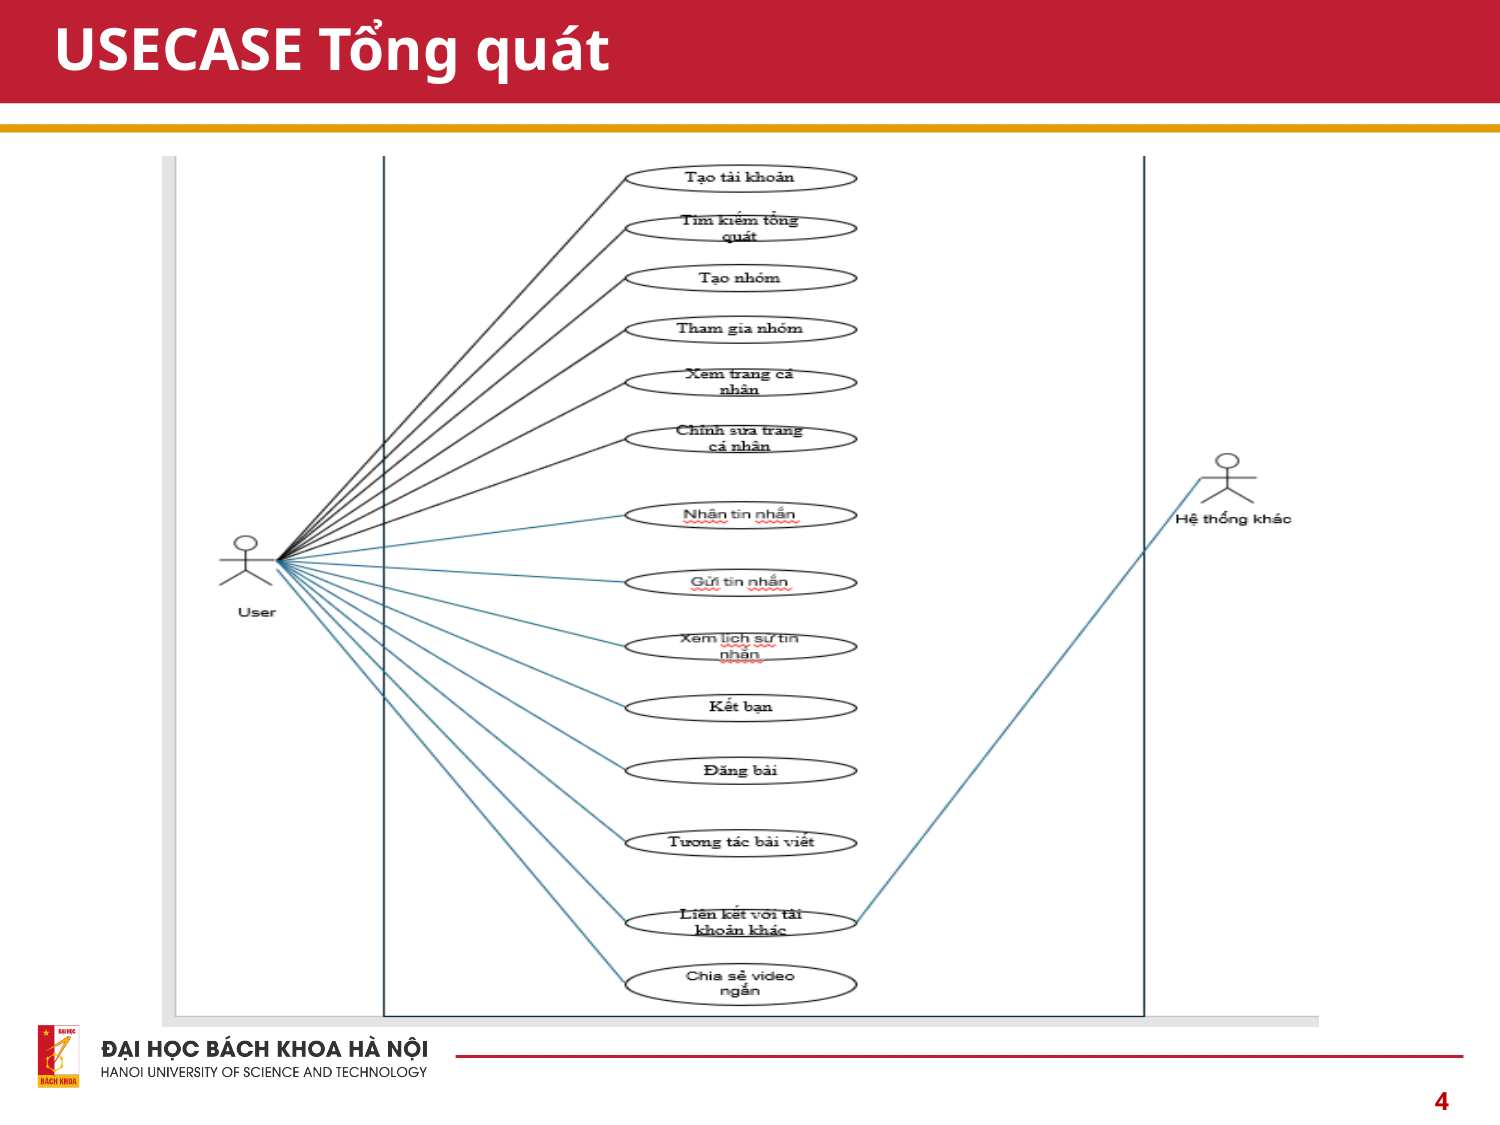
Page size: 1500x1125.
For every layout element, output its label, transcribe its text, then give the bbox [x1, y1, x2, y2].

picture [0, 0, 1500, 1125]
title USECASE Tổng quát [38, 12, 1462, 87]
slide_number 4 [1126, 1078, 1464, 1125]
